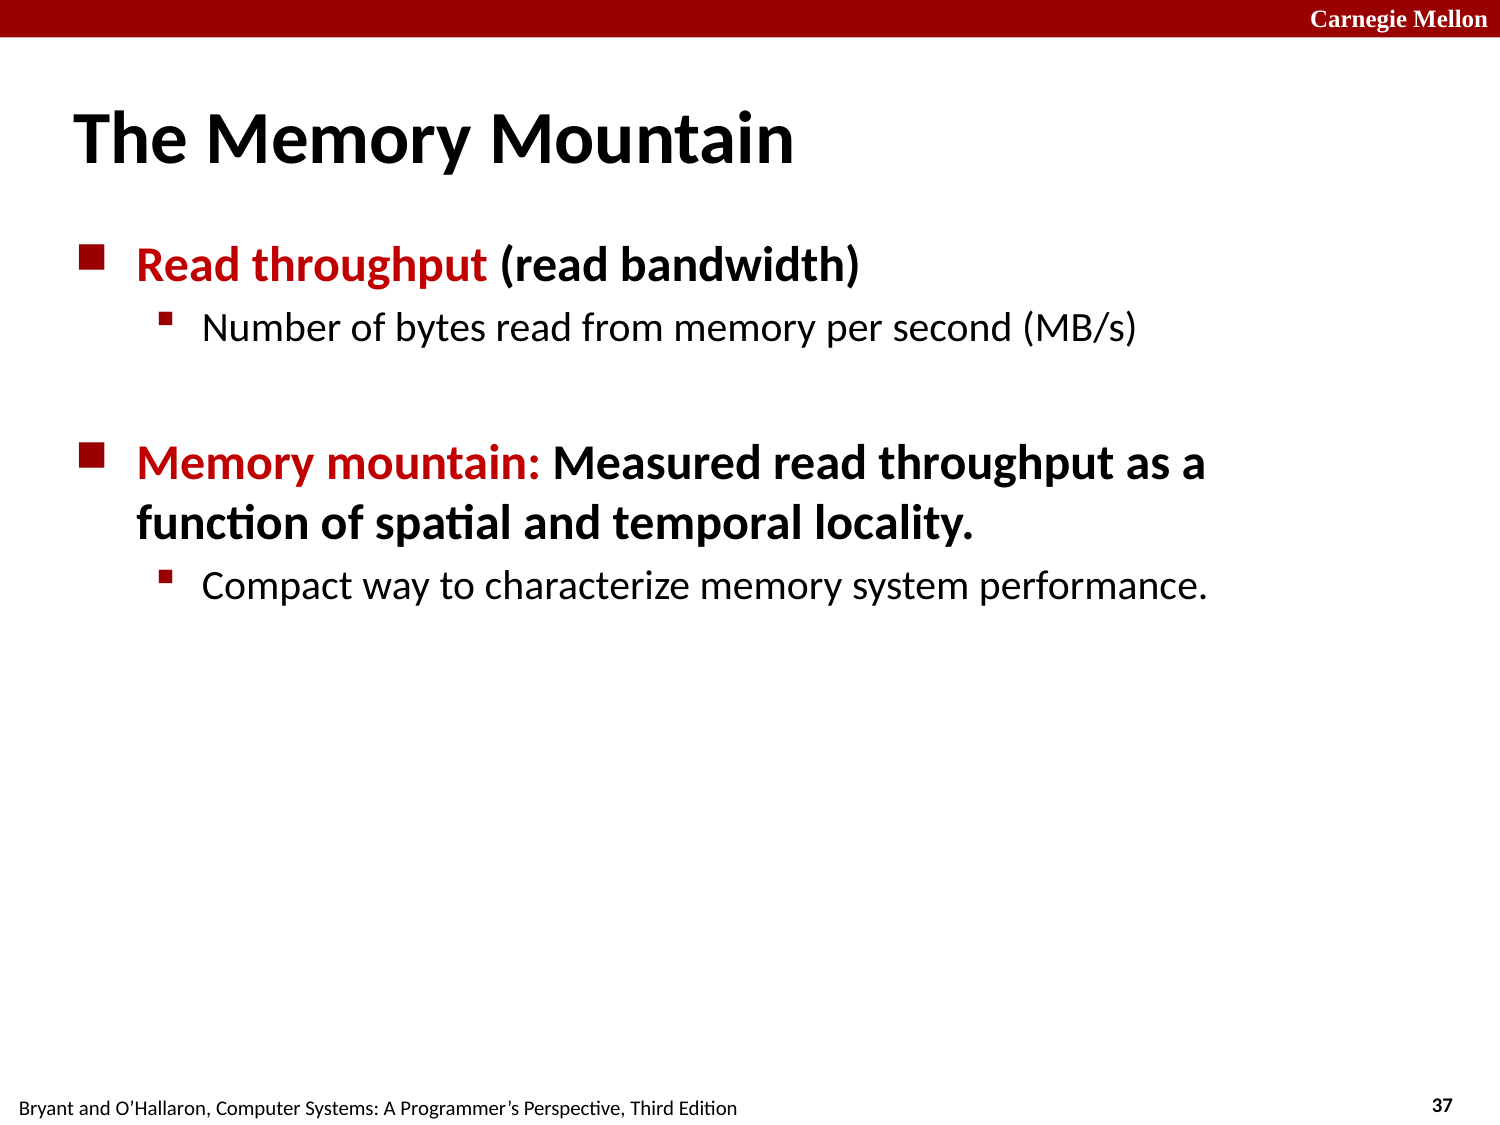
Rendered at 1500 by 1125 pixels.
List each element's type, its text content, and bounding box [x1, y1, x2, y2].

list Read throughput (read bandwidth) Number of bytes read from memory per second (MB/s) Memory mountain: Measured read throughput as a function of spatial and temporal locality. Compact way to characterize memory system performance. [64, 223, 1361, 1040]
title The Memory Mountain [58, 71, 1305, 197]
